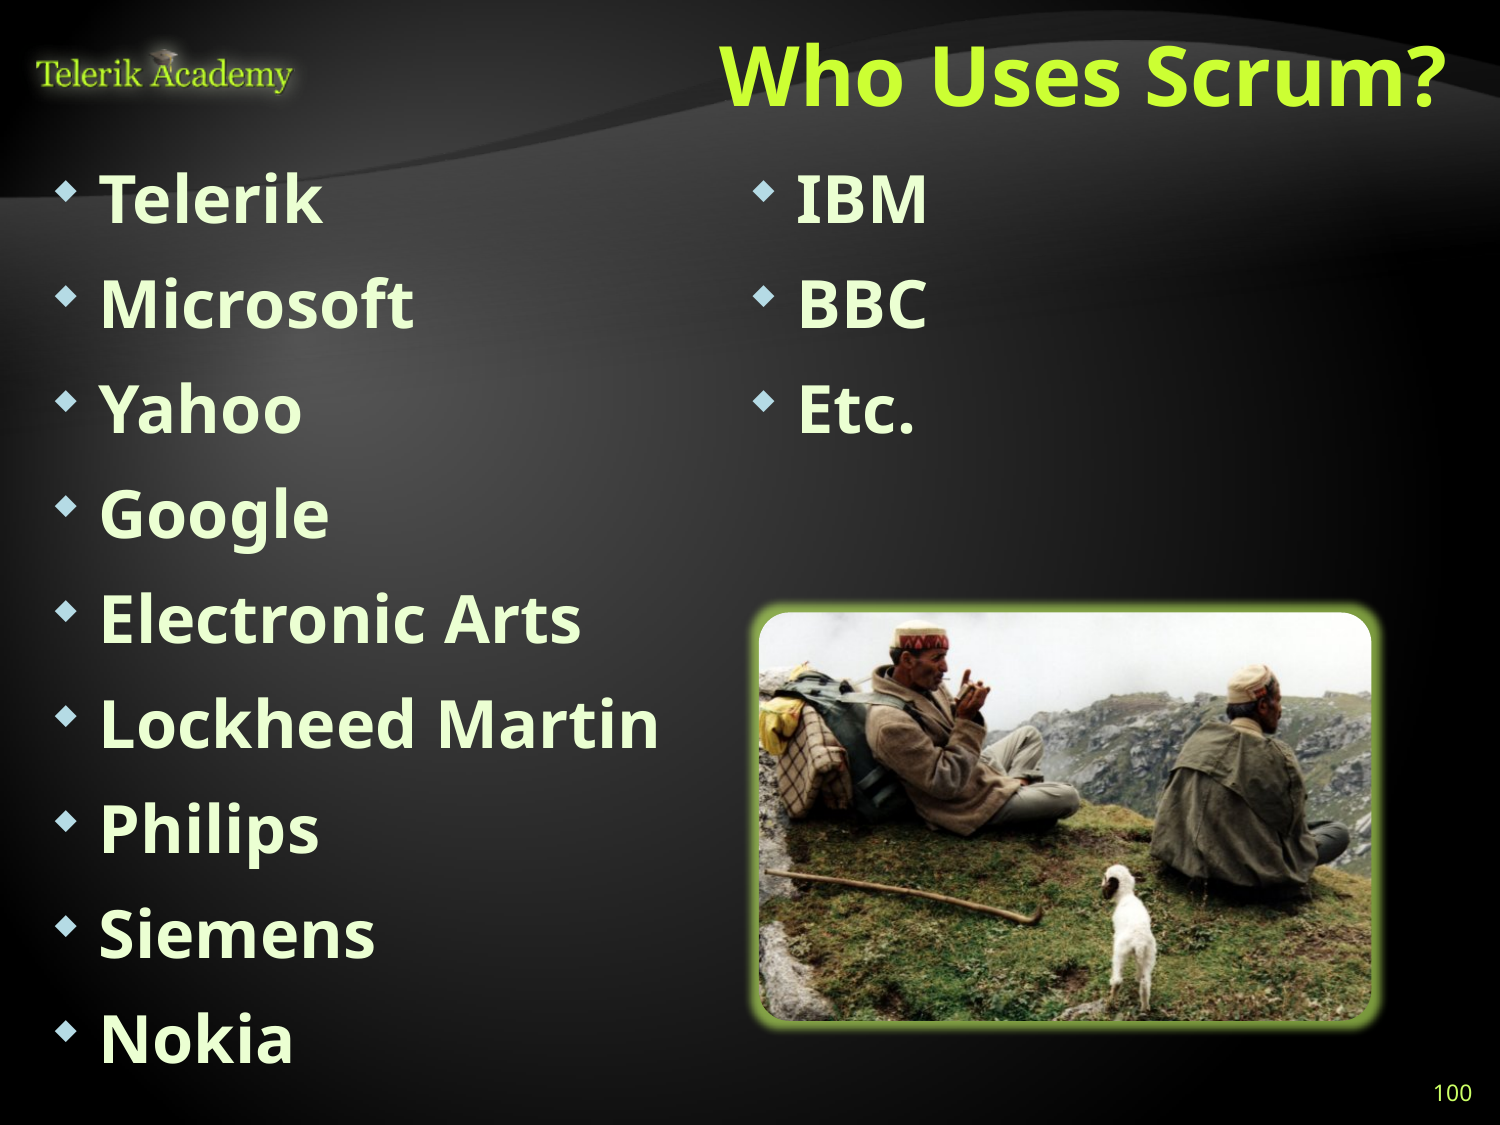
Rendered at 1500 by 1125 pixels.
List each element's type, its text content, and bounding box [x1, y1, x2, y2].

picture [0, 0, 1500, 1125]
slide_number 100 [1412, 1074, 1488, 1113]
list Telerik Microsoft Yahoo Google Electronic Arts Lockheed Martin Philips Siemens Nokia IBM BBC Etc. [37, 149, 1463, 1100]
title Who Uses Scrum? [300, 12, 1463, 149]
